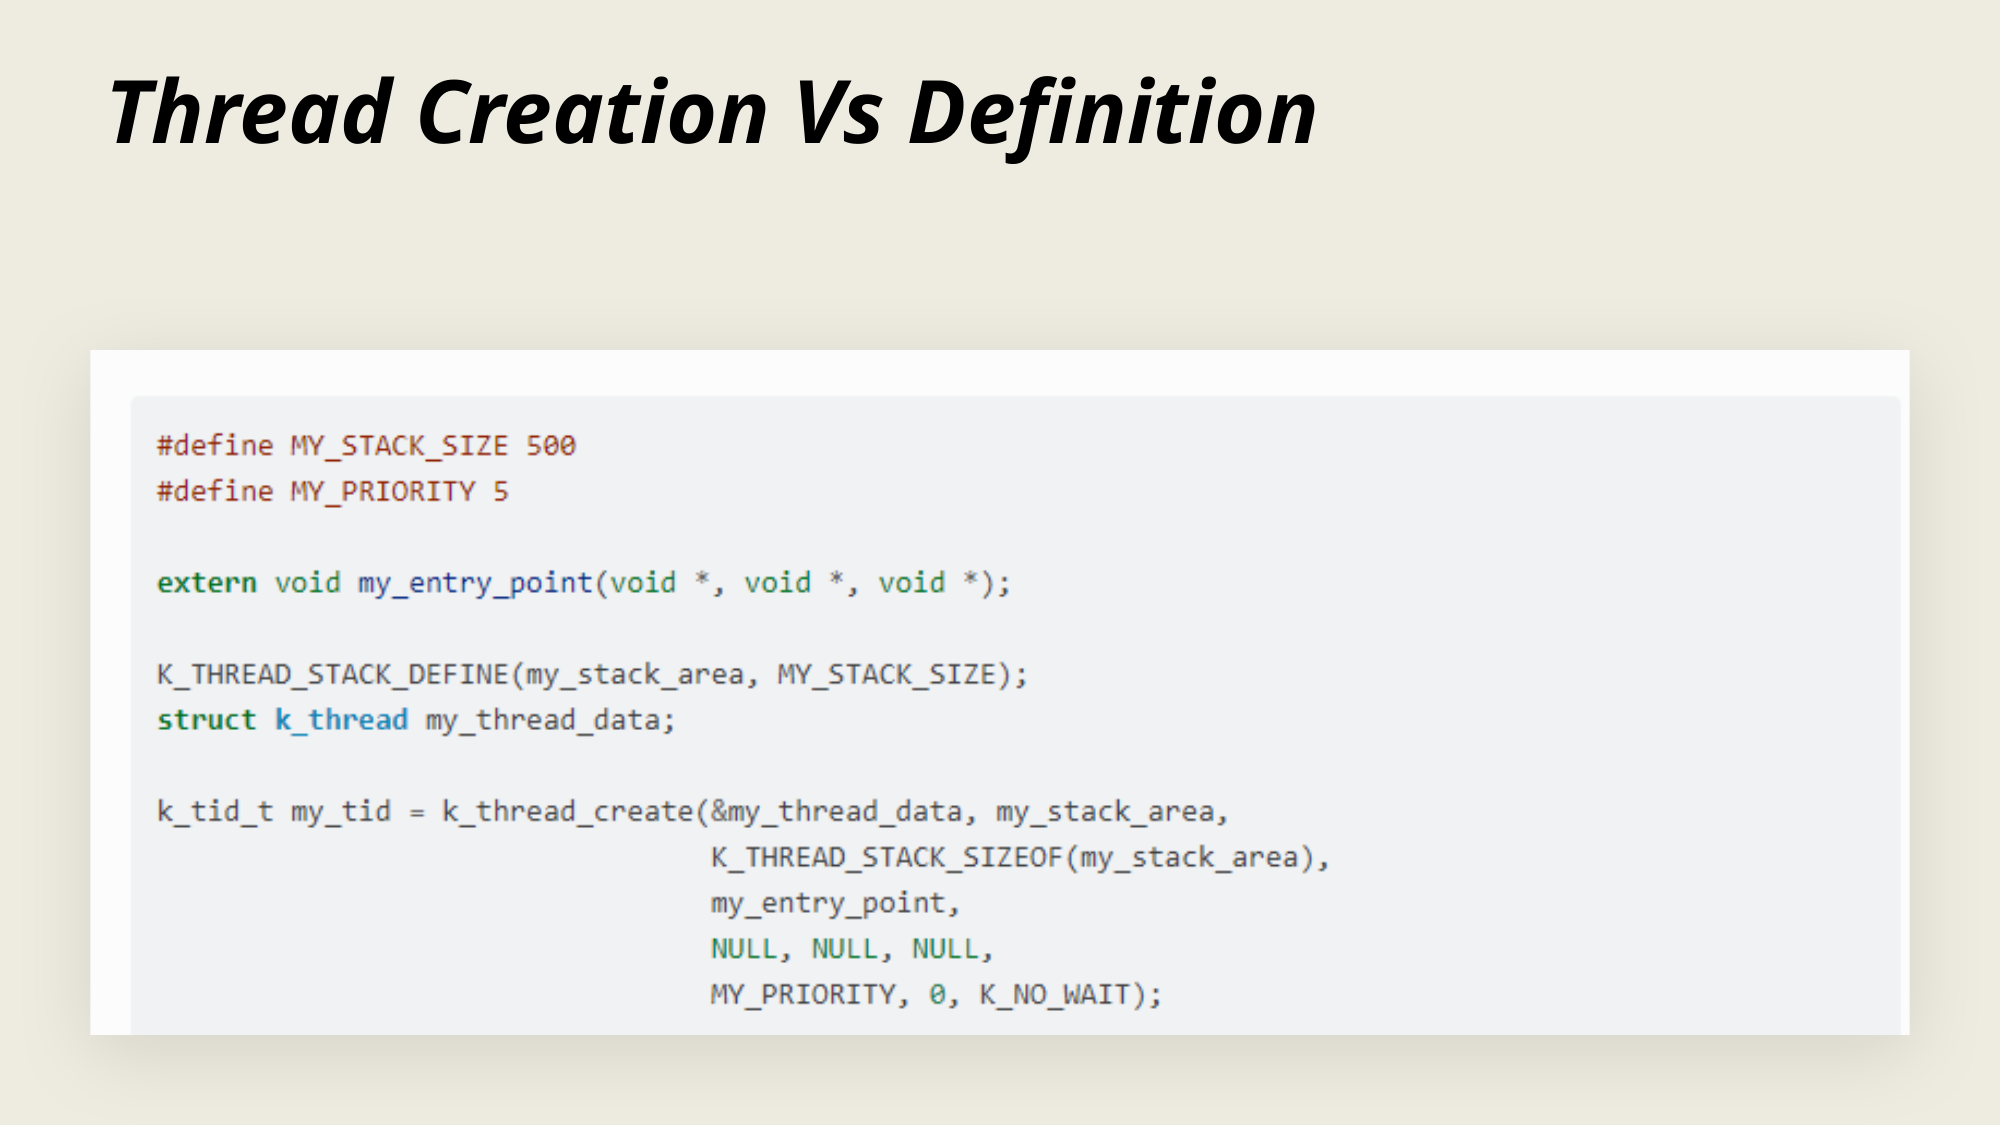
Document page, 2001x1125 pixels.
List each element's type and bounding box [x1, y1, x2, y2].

text_box [0, 0, 2000, 1125]
list [90, 349, 1910, 1035]
